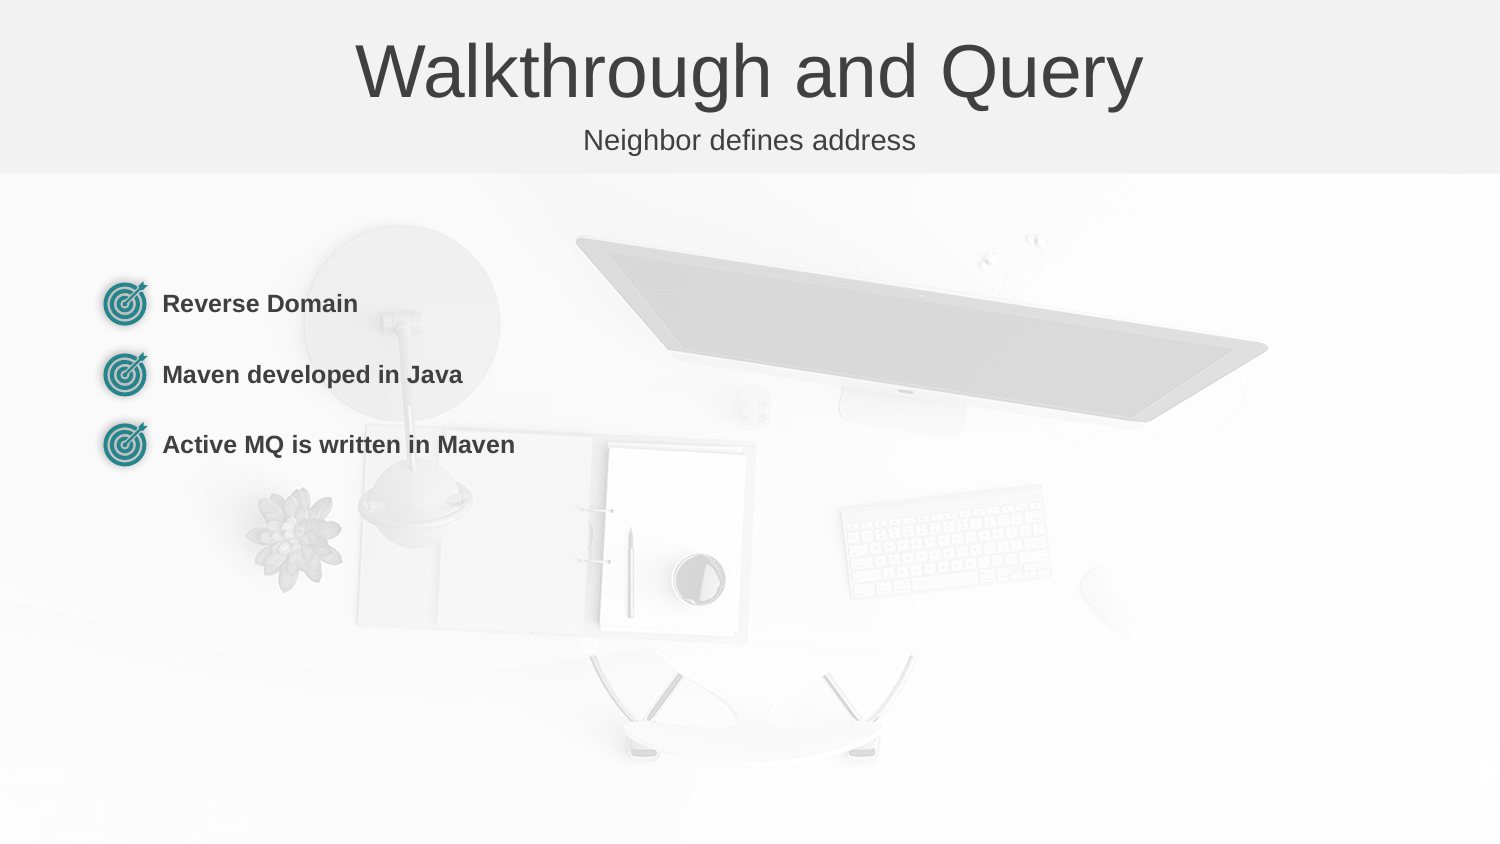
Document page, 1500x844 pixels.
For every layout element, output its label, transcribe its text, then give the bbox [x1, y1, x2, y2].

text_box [103, 279, 703, 326]
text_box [103, 350, 703, 397]
list Neighbor defines address [0, 114, 1500, 162]
picture [0, 174, 1500, 844]
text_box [103, 420, 703, 467]
list Walkthrough and Query [0, 20, 1500, 114]
